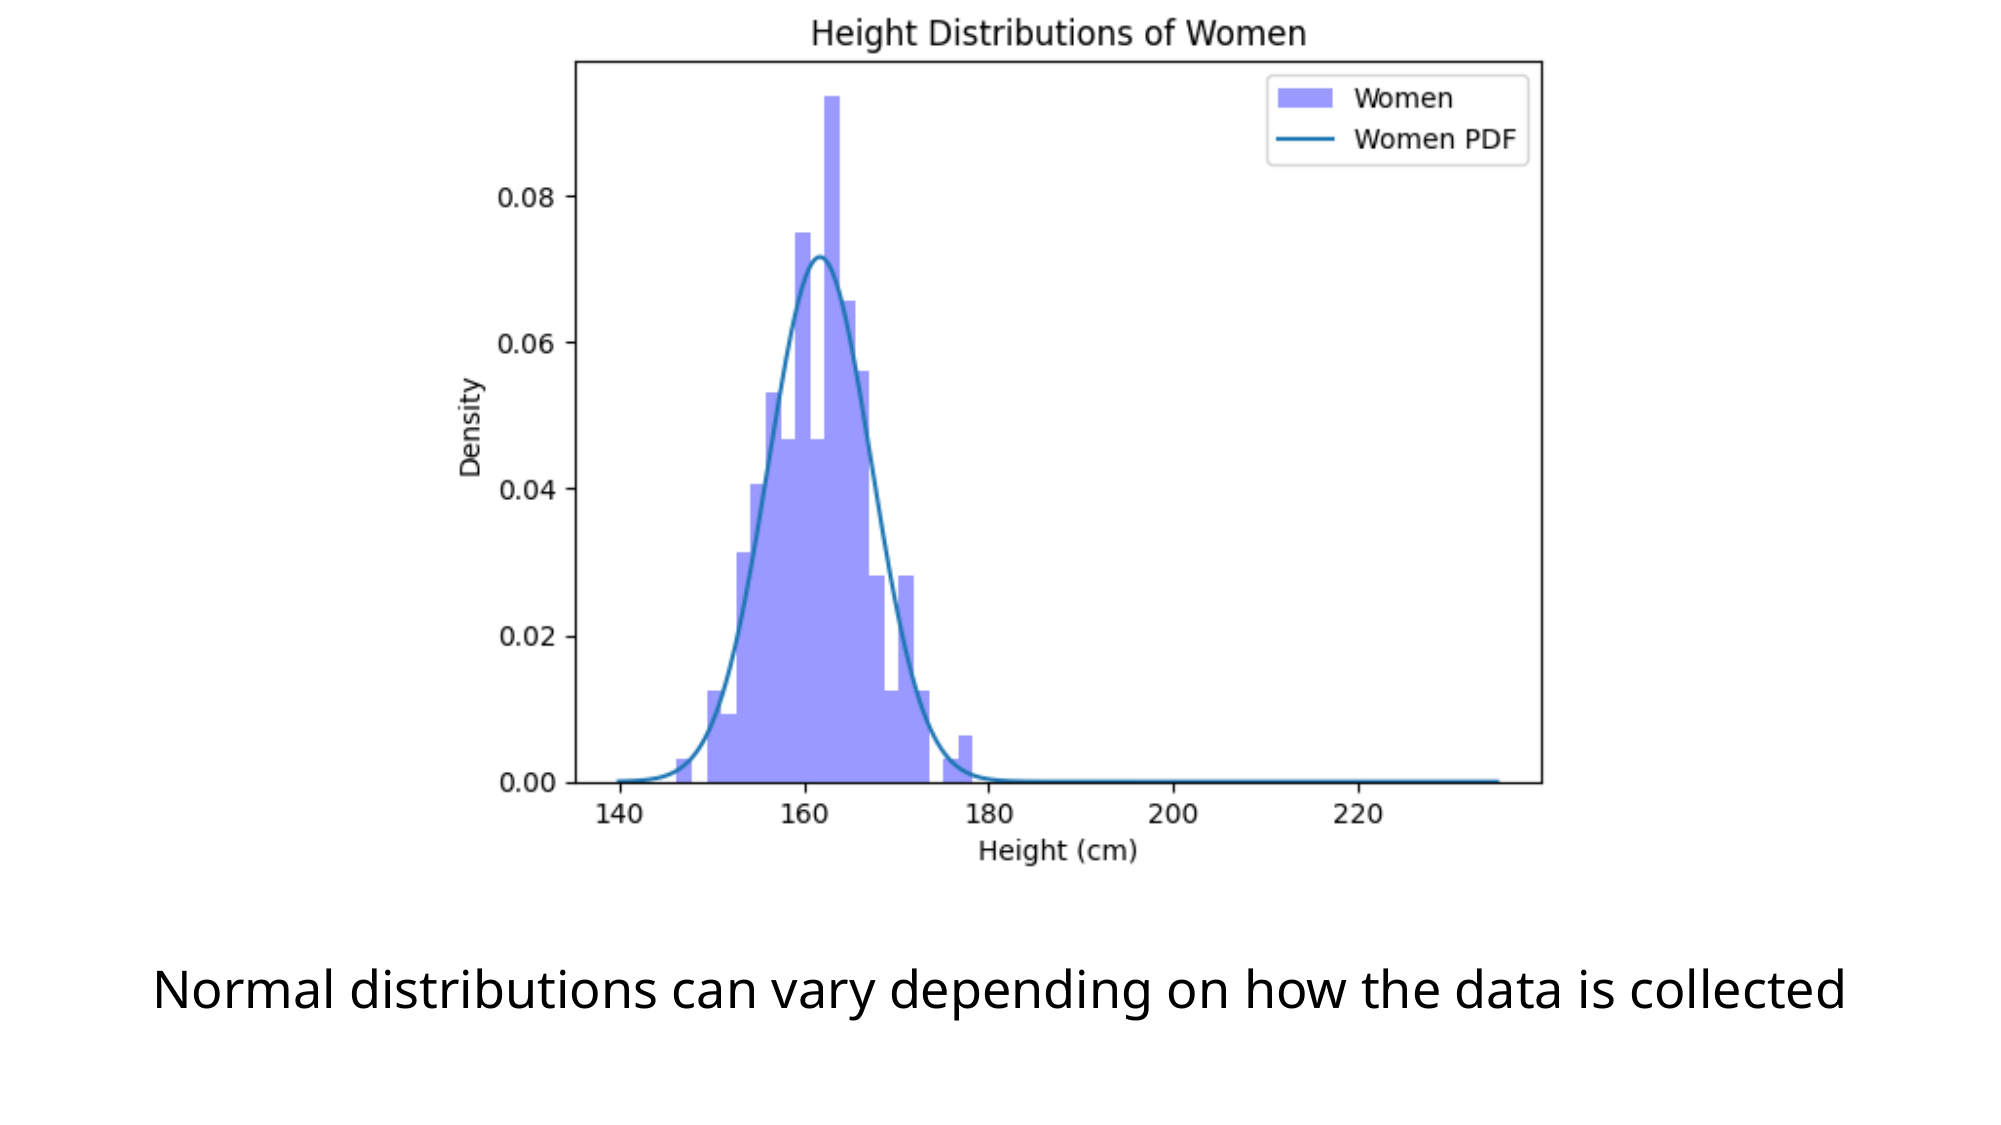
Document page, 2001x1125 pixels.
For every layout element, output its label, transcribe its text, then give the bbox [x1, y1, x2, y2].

text_box Normal distributions can vary depending on how the data is collected [137, 949, 1863, 1027]
picture [438, 0, 1562, 887]
